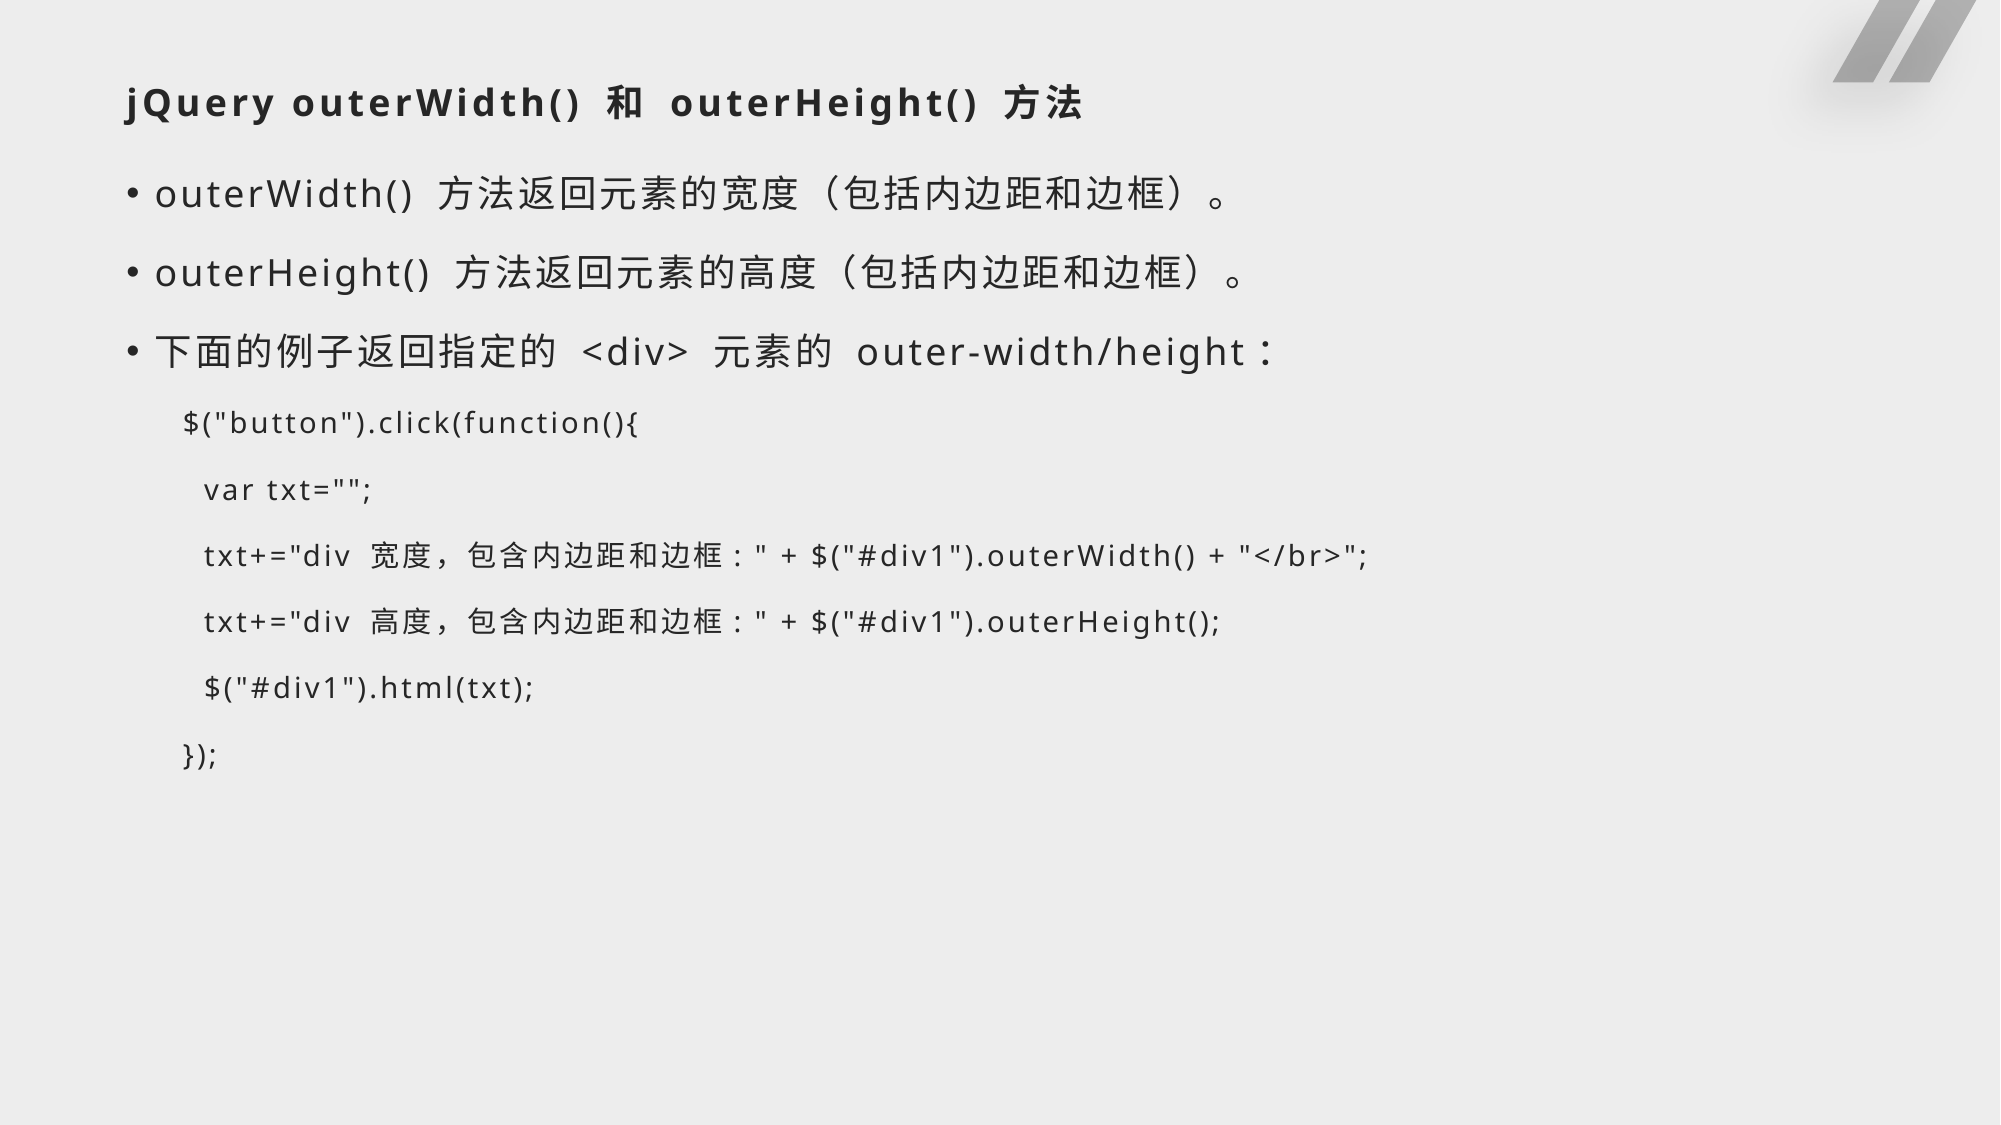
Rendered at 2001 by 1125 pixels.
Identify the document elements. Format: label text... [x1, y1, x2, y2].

title jQuery outerWidth() 和 outerHeight() 方法 [109, 72, 1891, 146]
list outerWidth() 方法返回元素的宽度（包括内边距和边框）。 outerHeight() 方法返回元素的高度（包括内边距和边框）。 下面的例子返回指定的 <div> 元素的 outer-width/height： $("button").click(function(){ var txt=""; txt+="div 宽度，包含内边距和边框: " + $("#div1").outerWidth() + "</br>"; txt+="div 高度，包含内边距和边框: " + $("#div1").outerHeight(); $("#div1").html(txt); }); [109, 156, 1891, 1041]
